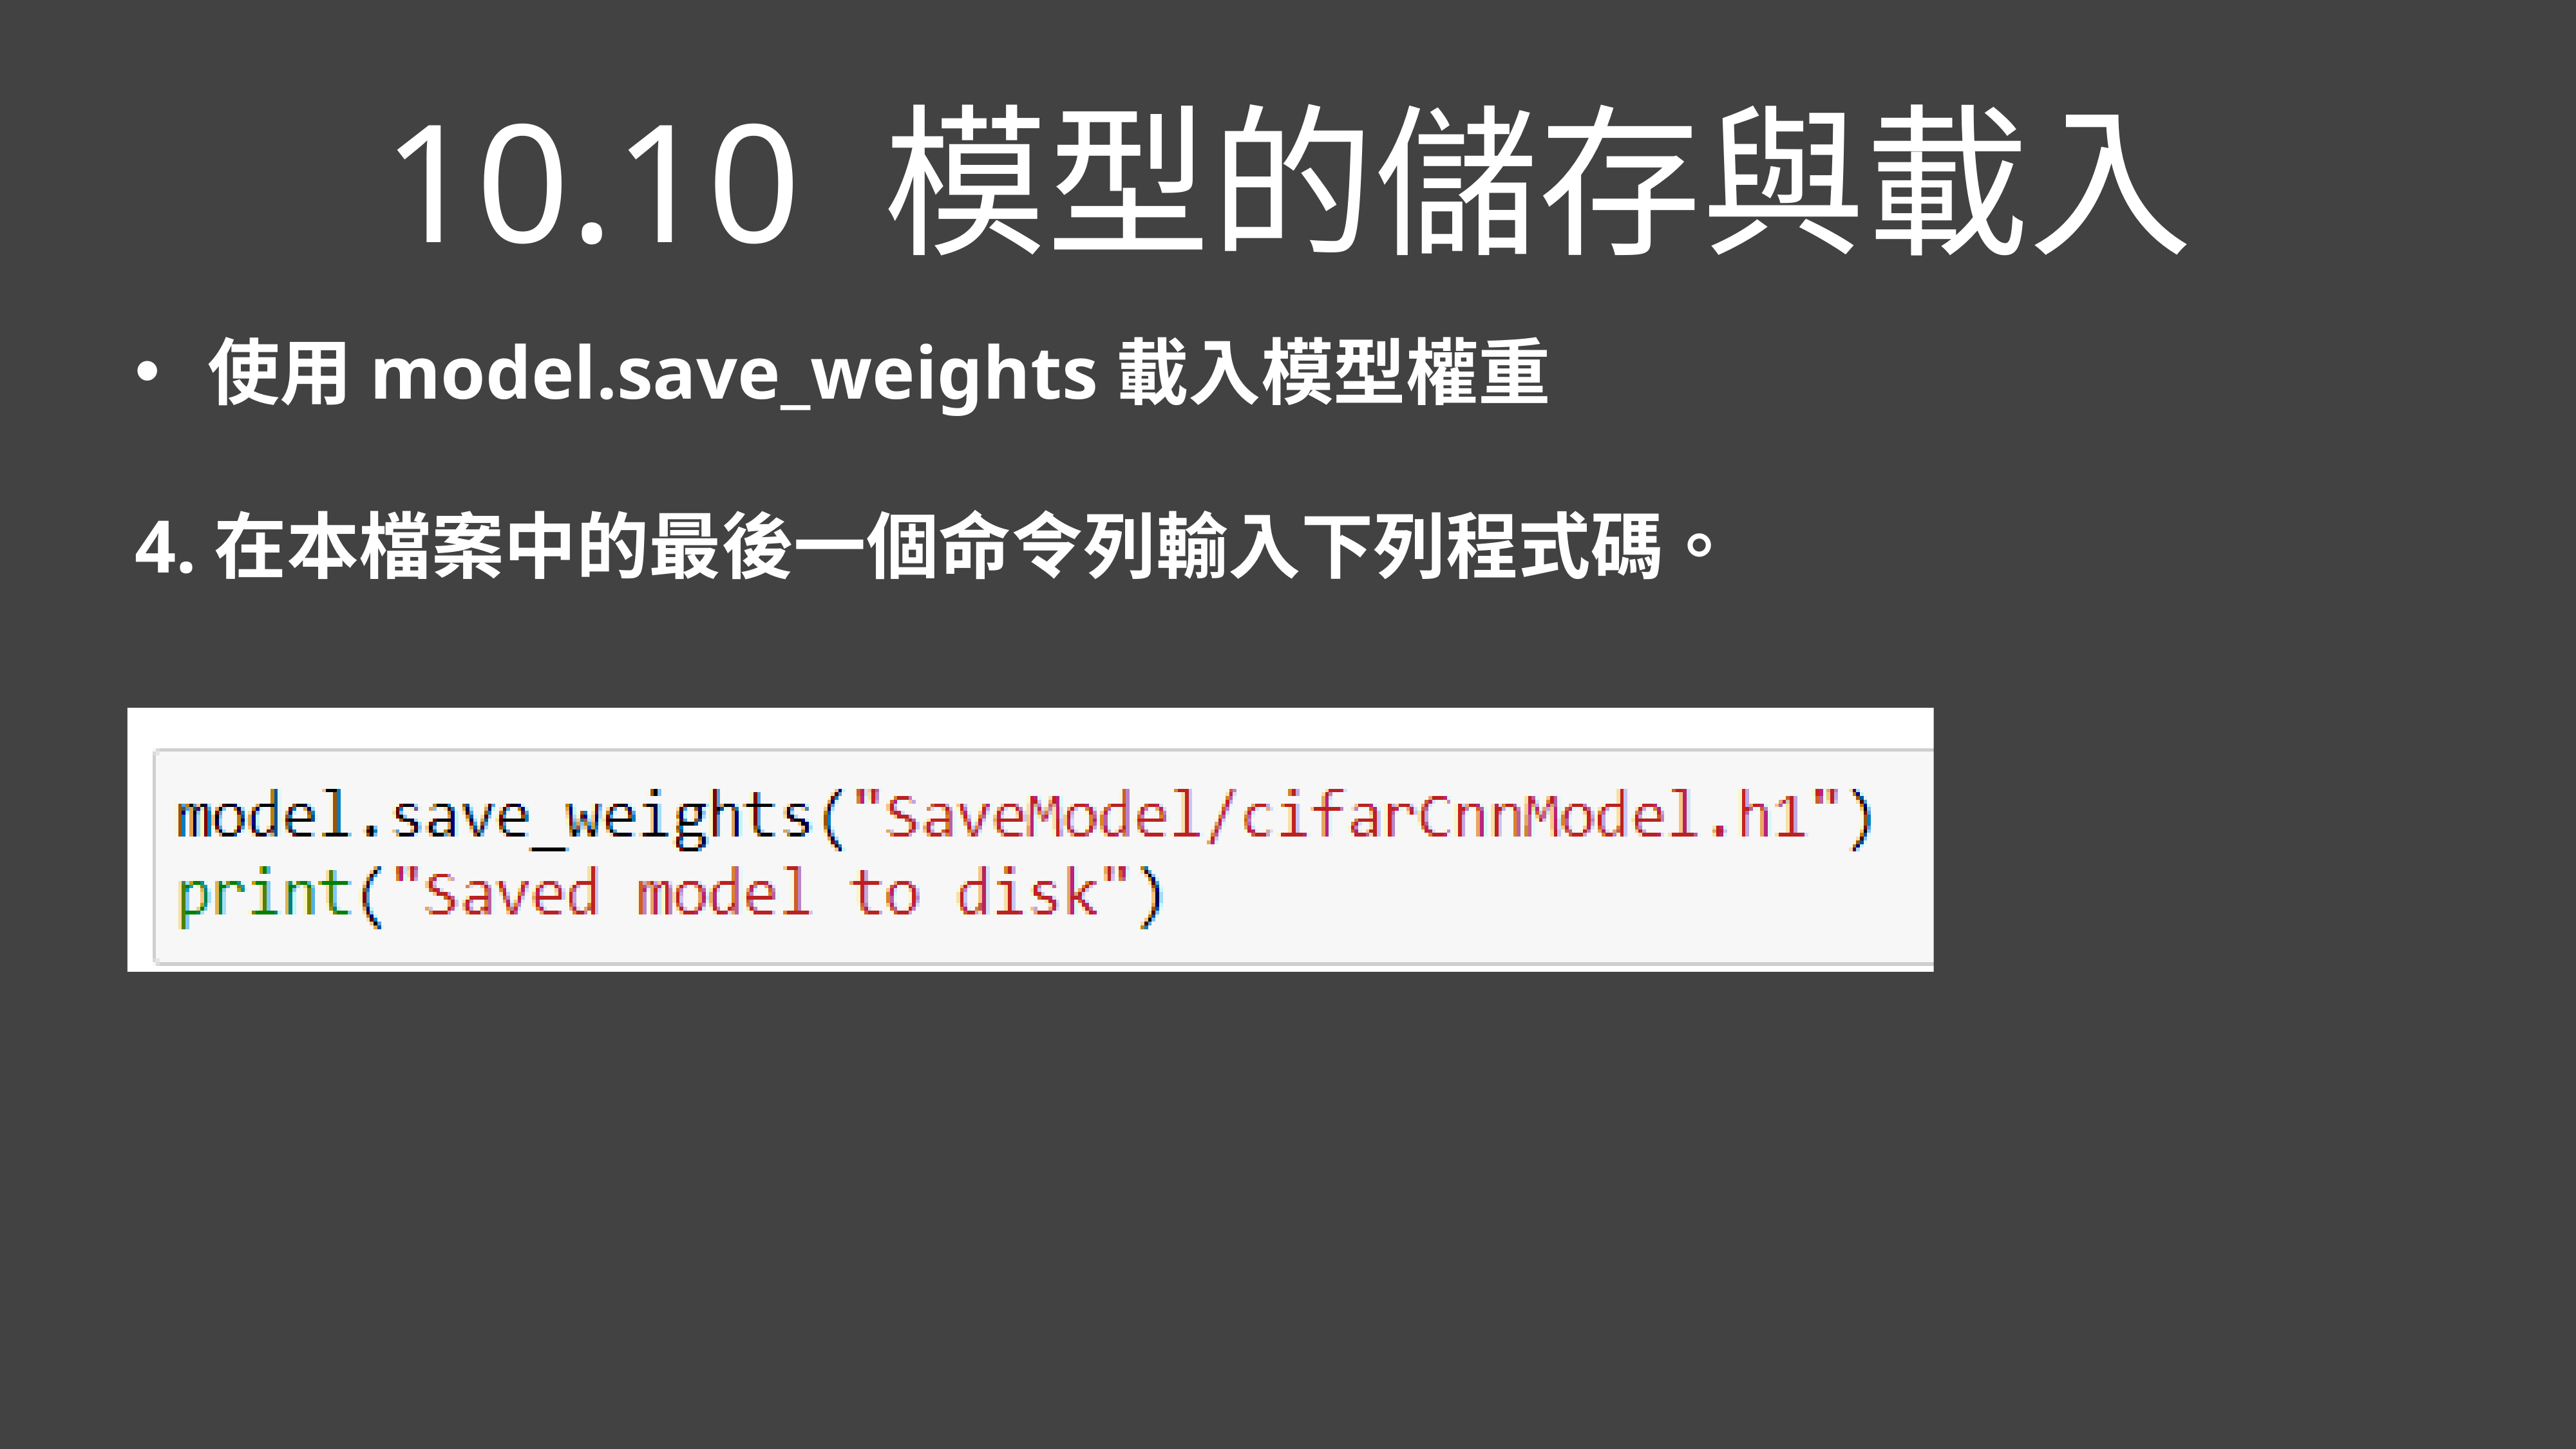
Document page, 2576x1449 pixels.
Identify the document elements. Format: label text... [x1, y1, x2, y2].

text_box 使用model.save_weights載入模型權重 4.在本檔案中的最後一個命令列輸入下列程式碼。 [127, 319, 2079, 595]
picture [127, 708, 1934, 972]
title 10.10 模型的儲存與載入 [127, 4, 2449, 350]
